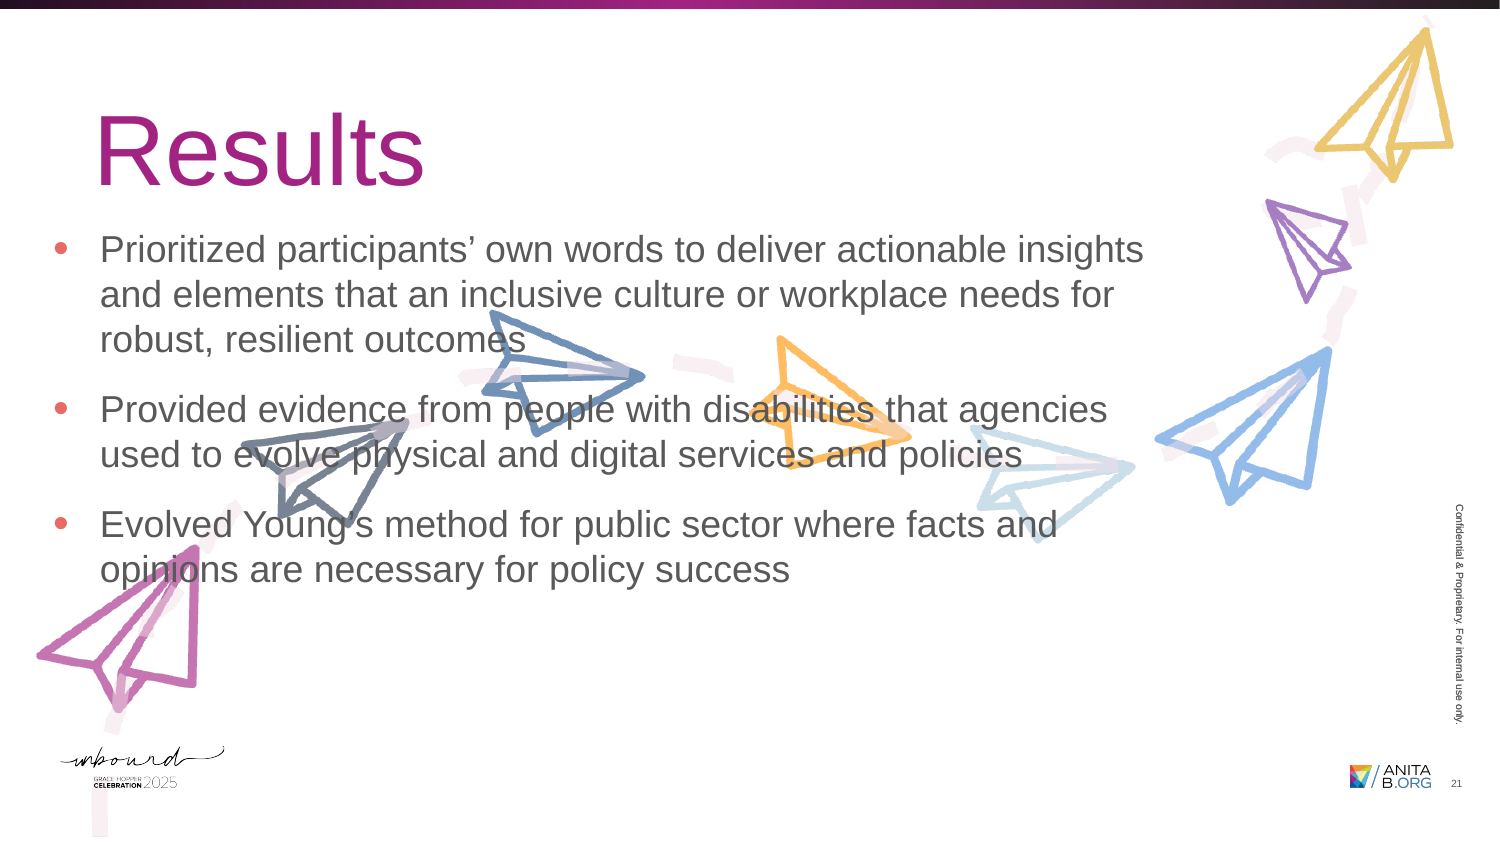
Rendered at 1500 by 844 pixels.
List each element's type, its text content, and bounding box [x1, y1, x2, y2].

slide_number 21 [1372, 725, 1463, 791]
picture [60, 746, 225, 788]
picture [1350, 765, 1372, 788]
picture [0, 0, 1500, 11]
title Results [93, 150, 1344, 206]
subtitle Prioritized participants’ own words to deliver actionable insights and elements that an inclusive culture or workplace needs for robust, resilient outcomes Provided evidence from people with disabilities that agencies used to evolve physical and digital services and policies Evolved Young’s method for public sector where facts and opinions are necessary for policy success [53, 225, 1199, 741]
